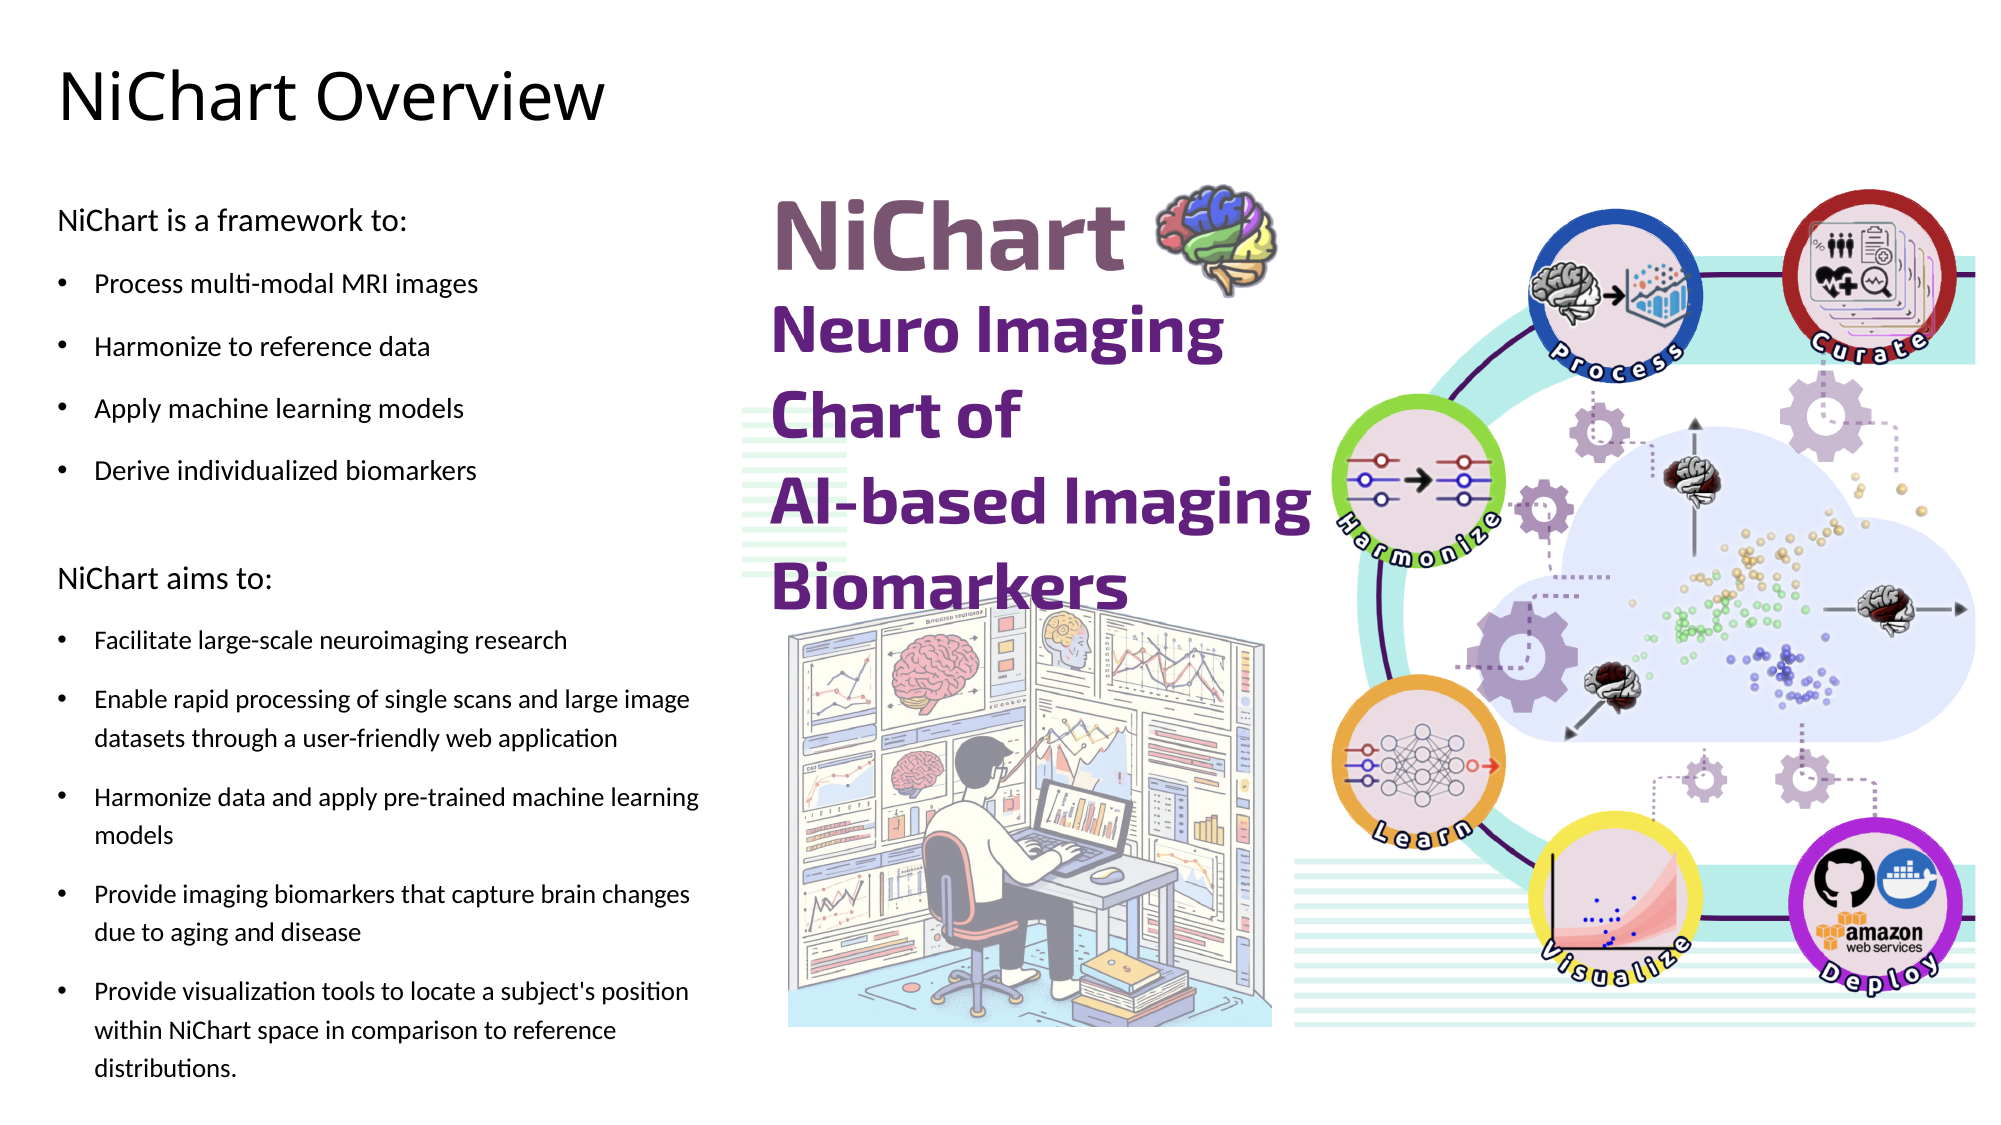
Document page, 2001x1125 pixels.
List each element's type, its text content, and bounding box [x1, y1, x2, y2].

picture [741, 155, 1976, 1027]
title NiChart Overview [42, 22, 1768, 176]
list NiChart is a framework to: ﻿﻿Process multi-modal MRI images ﻿﻿Harmonize to reference data ﻿﻿Apply machine learning models ﻿﻿Derive individualized biomarkers NiChart aims to: Facilitate large-scale neuroimaging research Enable rapid processing of single scans and large image datasets through a user-friendly web application Harmonize data and apply pre-trained machine learning models Provide imaging biomarkers that capture brain changes due to aging and disease Provide visualization tools to locate a subject's position within NiChart space in comparison to reference distributions. [42, 182, 742, 1093]
